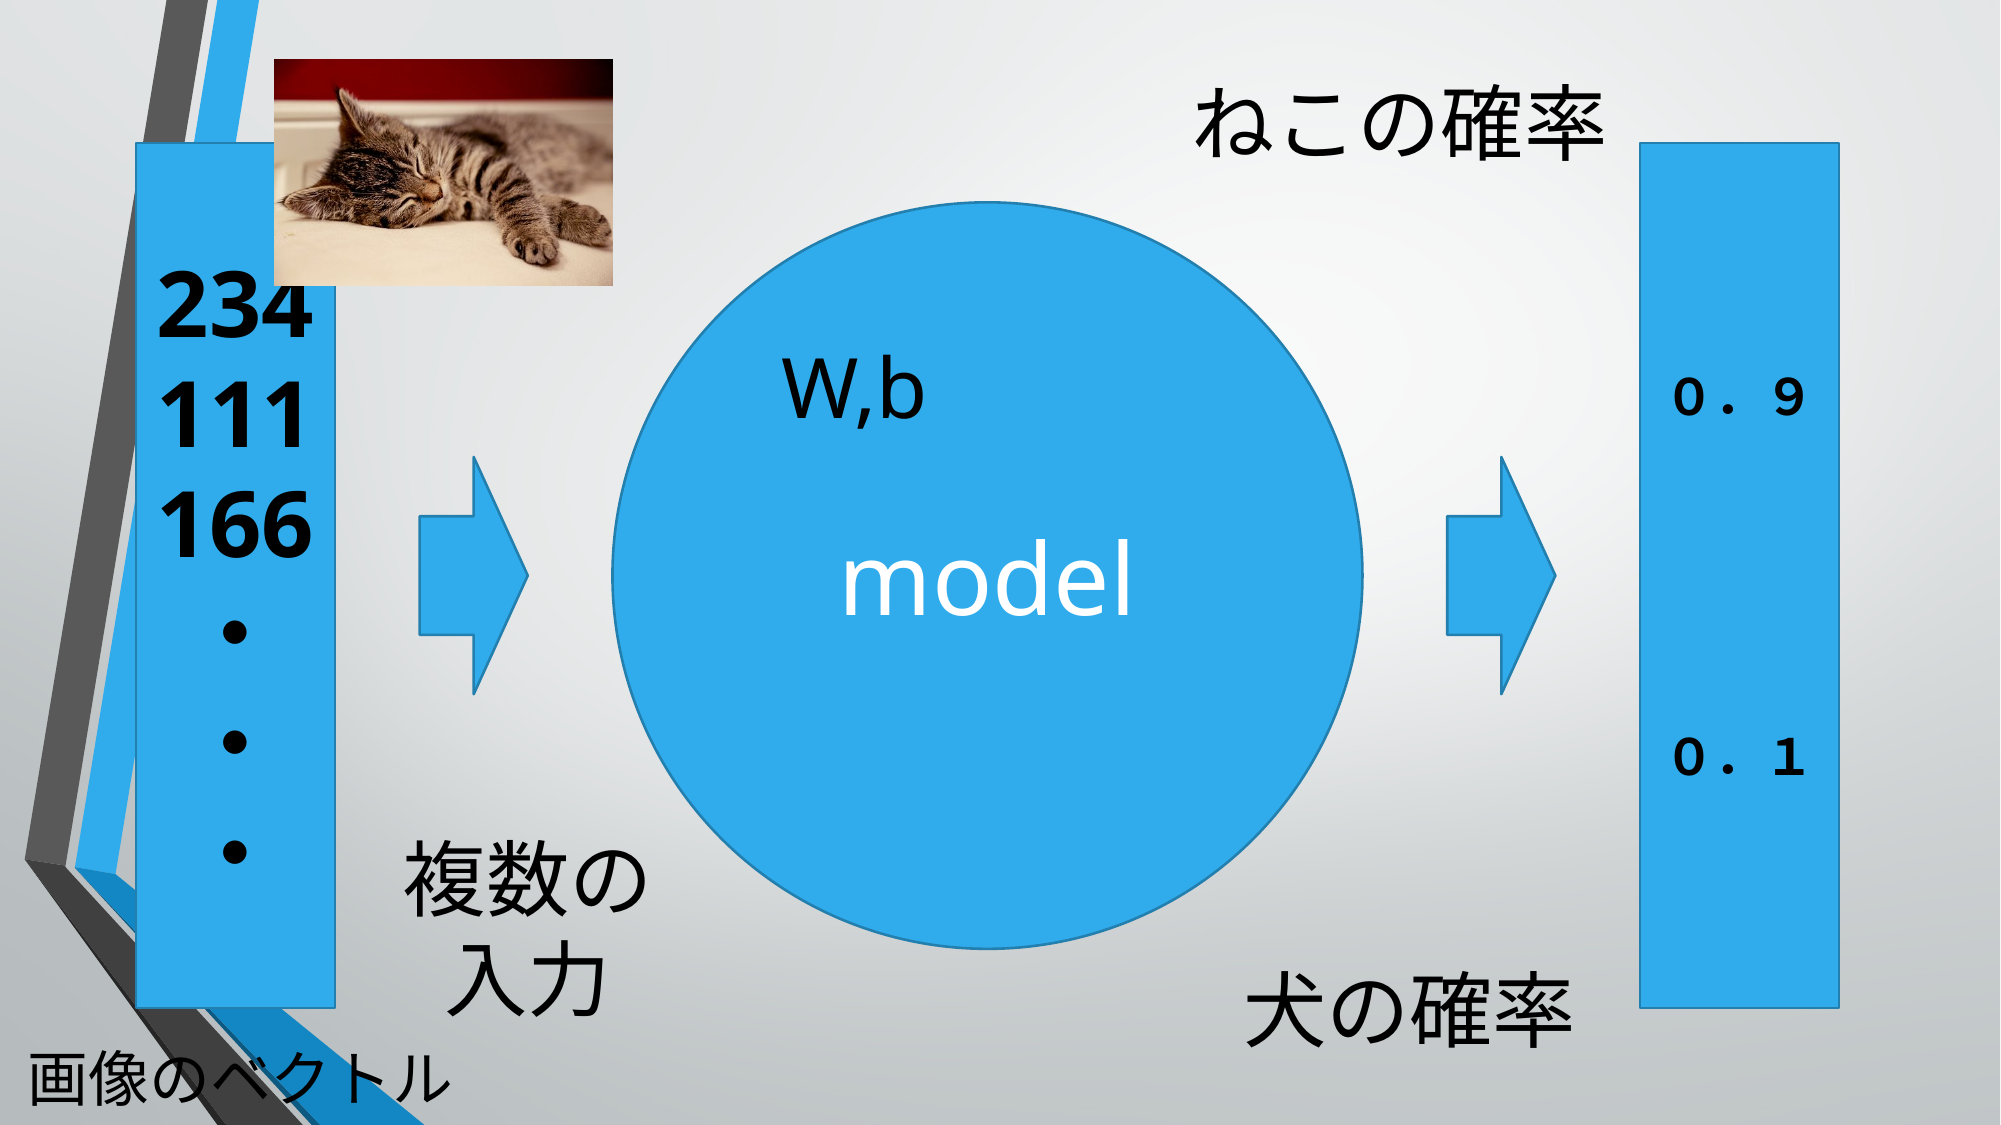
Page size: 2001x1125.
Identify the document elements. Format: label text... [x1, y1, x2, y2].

picture [274, 59, 613, 286]
text_box 234111166 ・・・ [135, 142, 336, 1009]
text_box W,b [766, 328, 1256, 444]
text_box model [611, 201, 1364, 951]
text_box 犬の確率 [1169, 947, 1651, 1070]
text_box [1445, 455, 1557, 696]
text_box ０．９ ０．１ [1639, 142, 1840, 1009]
text_box 画像のベクトル [0, 1016, 481, 1125]
text_box 複数の入力 [373, 865, 682, 988]
text_box ねこの確率 [1159, 60, 1641, 183]
text_box [418, 455, 529, 696]
